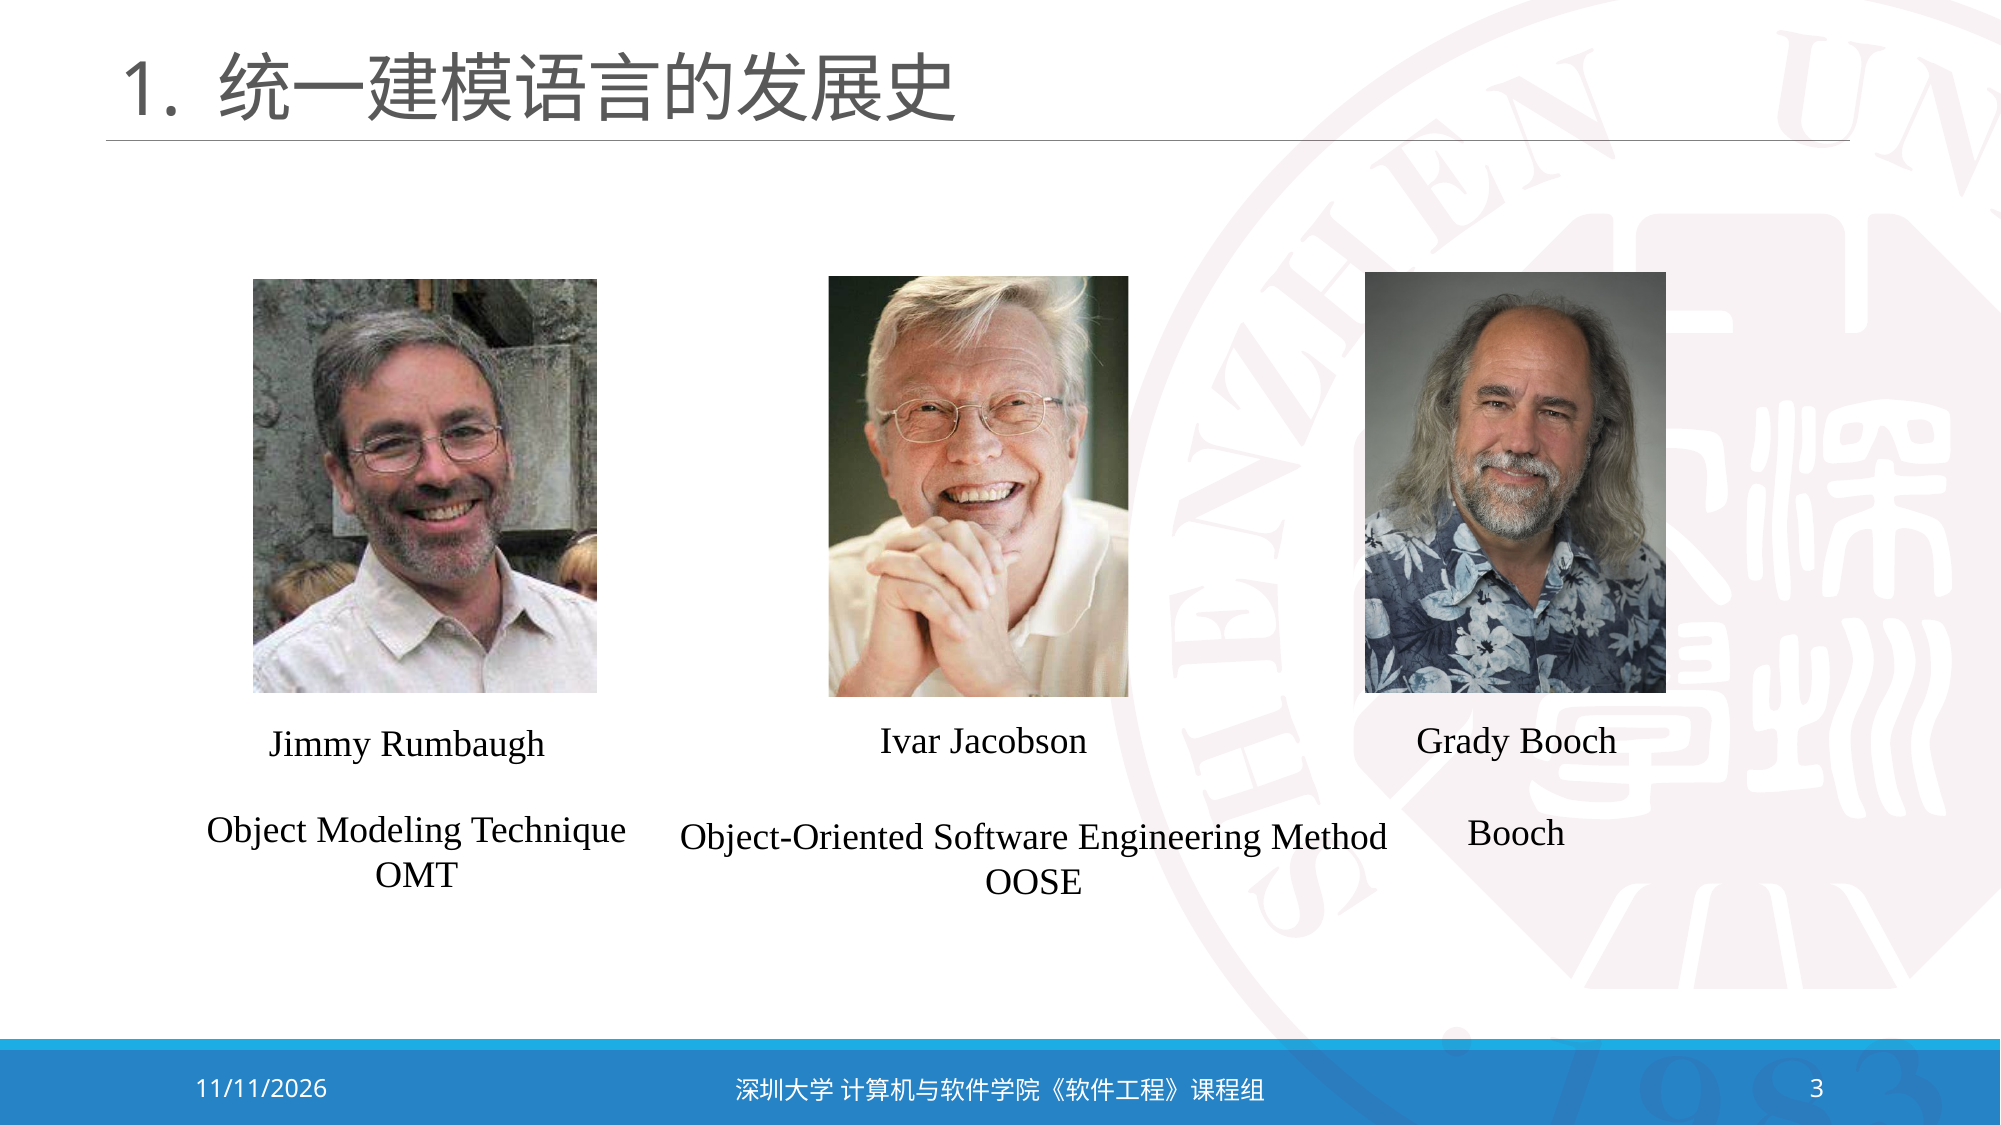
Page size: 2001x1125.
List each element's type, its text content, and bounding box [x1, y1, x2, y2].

text_box Booch [1452, 800, 1635, 861]
slide_number 3 [1624, 1059, 1840, 1120]
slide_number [180, 1059, 586, 1120]
text_box Grady Booch [1401, 709, 1666, 769]
picture [1365, 271, 1667, 693]
title 1. 统一建模语言的发展史 [104, 0, 1856, 139]
text_box Object Modeling Technique OMT [126, 798, 707, 903]
text_box Object-Oriented Software Engineering Method OOSE [650, 804, 1418, 910]
footer 深圳大学 计算机与软件学院《软件工程》课程组 [604, 1059, 1396, 1120]
text_box Ivar Jacobson [865, 709, 1124, 769]
text_box Jimmy Rumbaugh [254, 711, 580, 772]
picture [828, 275, 1130, 697]
picture [252, 279, 598, 693]
